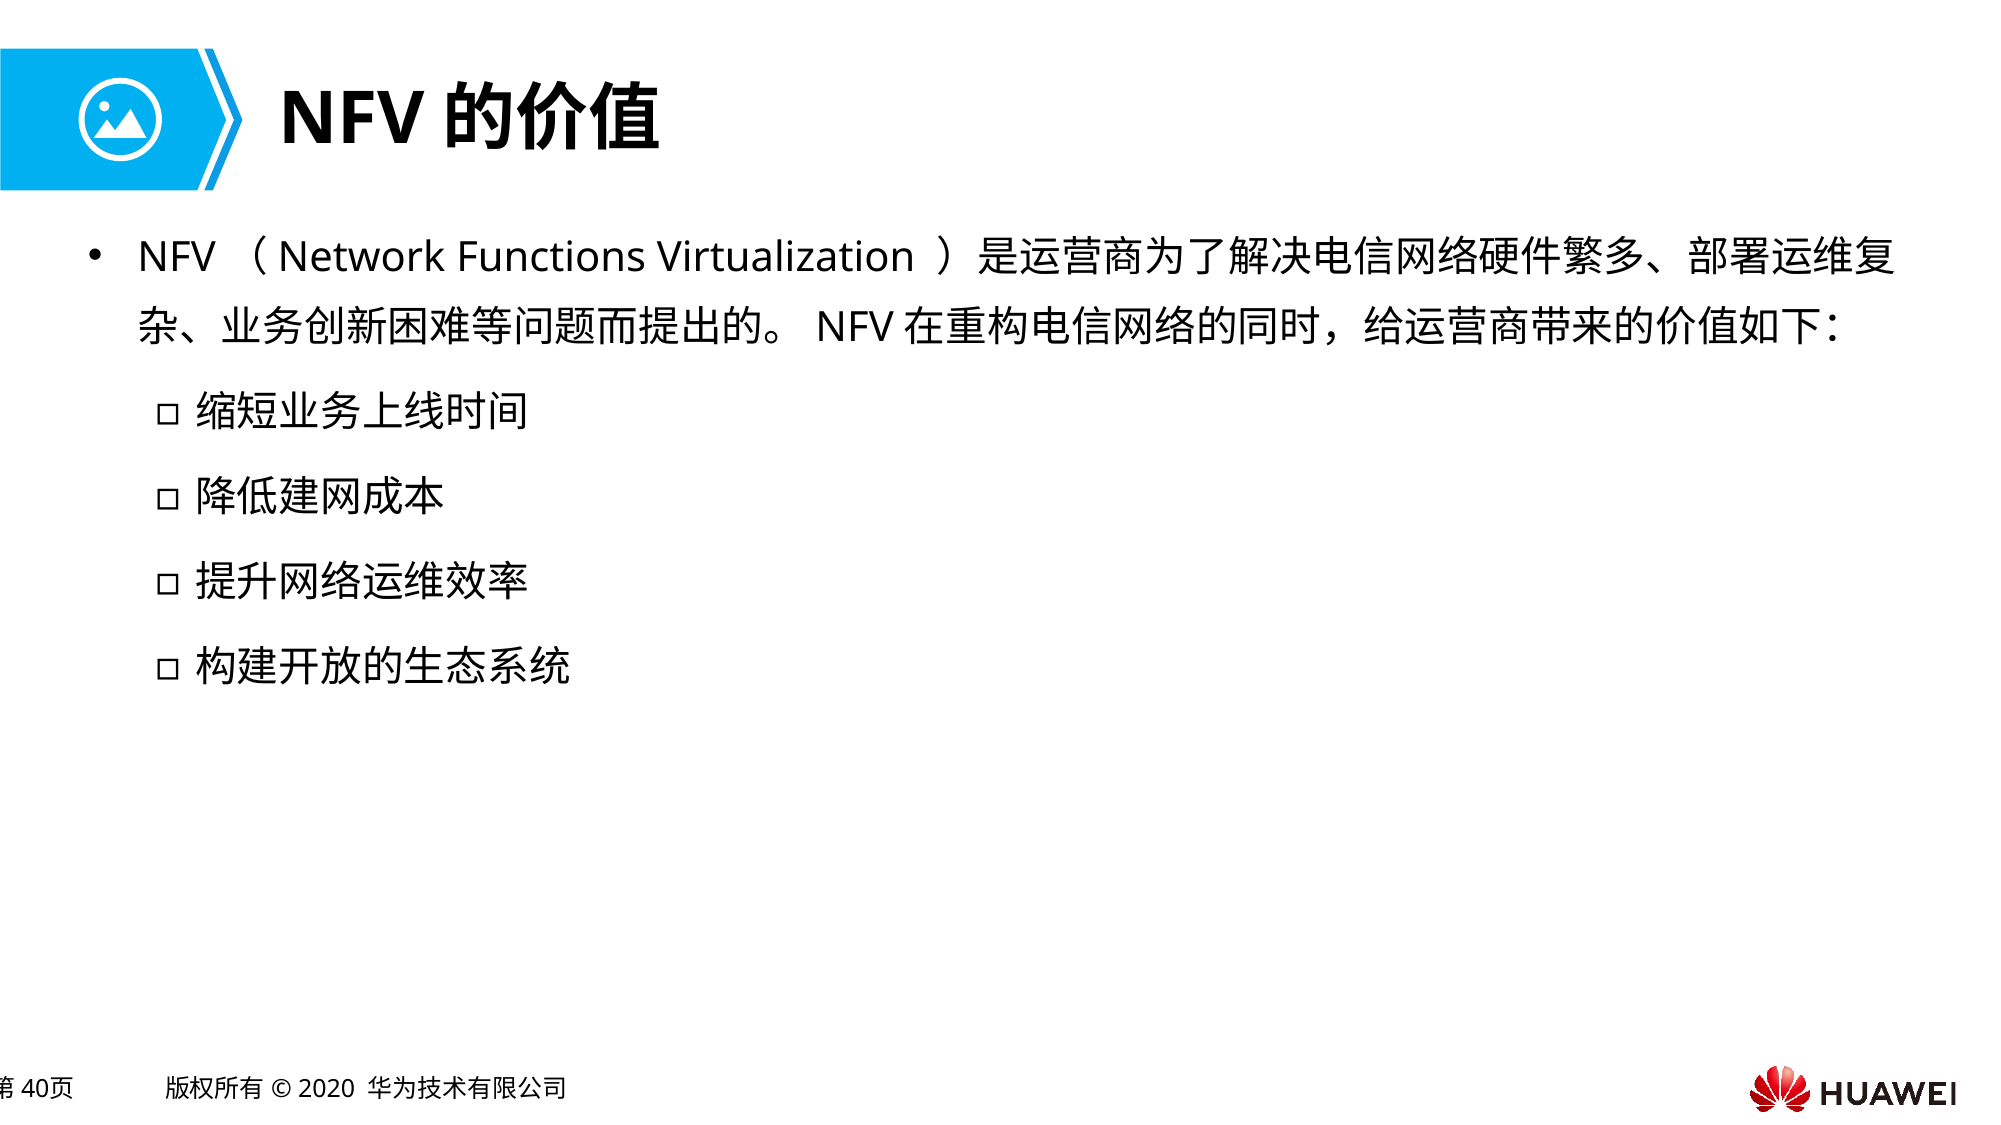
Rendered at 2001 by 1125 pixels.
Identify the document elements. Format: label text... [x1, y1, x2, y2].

picture [1750, 1066, 1956, 1112]
text_box NFV（Network Functions Virtualization ）是运营商为了解决电信网络硬件繁多、部署运维复杂、业务创新困难等问题而提出的。NFV在重构电信网络的同时，给运营商带来的价值如下： 缩短业务上线时间 降低建网成本 提升网络运维效率 构建开放的生态系统 [73, 202, 1927, 867]
title NFV的价值 [261, 67, 1874, 173]
